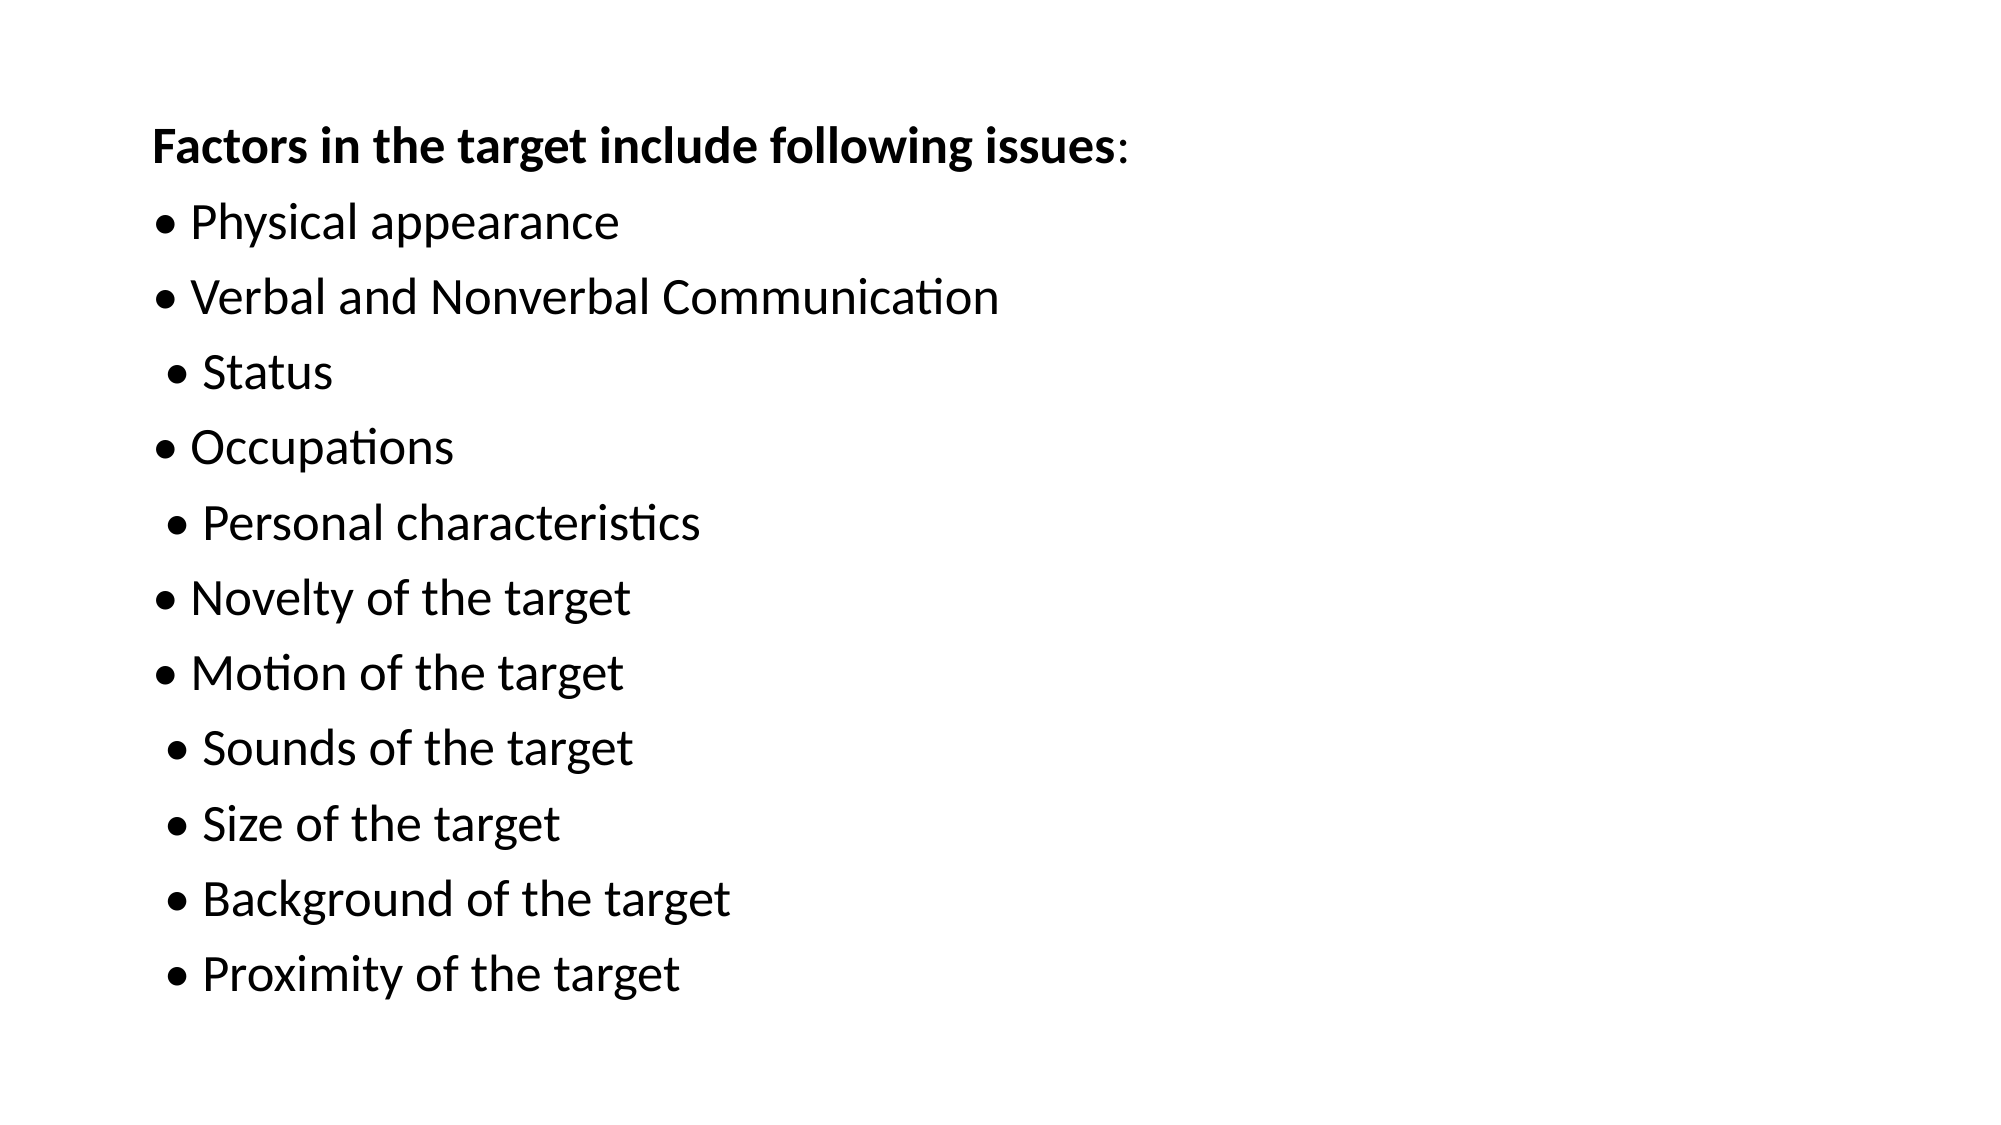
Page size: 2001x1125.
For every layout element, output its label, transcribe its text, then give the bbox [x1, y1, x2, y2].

list Factors in the target include following issues: • Physical appearance • Verbal and Nonverbal Communication • Status • Occupations • Personal characteristics • Novelty of the target • Motion of the target • Sounds of the target • Size of the target • Background of the target • Proximity of the target [137, 111, 1863, 1014]
